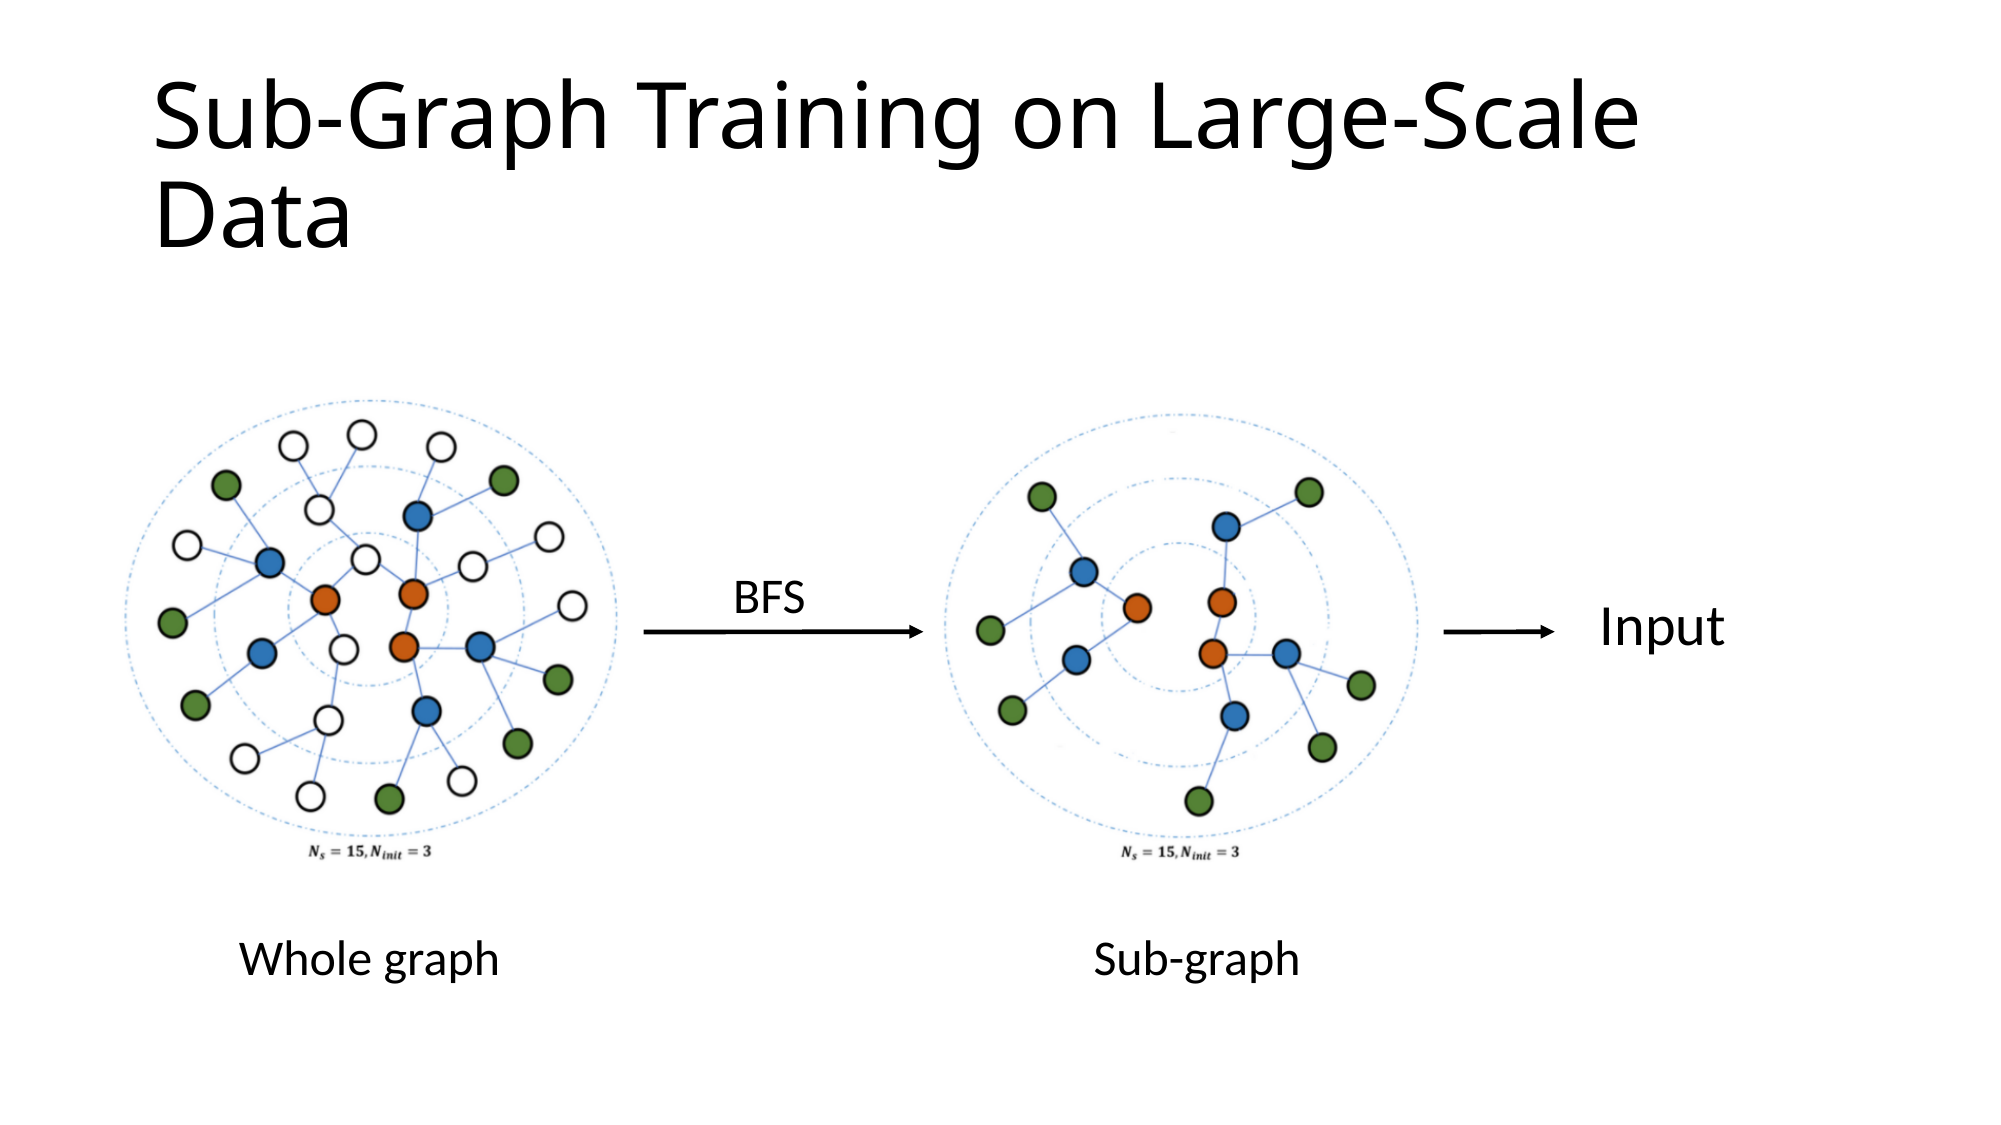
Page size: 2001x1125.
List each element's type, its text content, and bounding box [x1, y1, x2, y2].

text_box Whole graph [224, 917, 516, 993]
text_box Sub-graph [1078, 917, 1316, 993]
picture [939, 400, 1423, 864]
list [119, 381, 620, 864]
title Sub-Graph Training on Large-Scale Data [137, 59, 1863, 278]
text_box Input [1585, 579, 1741, 665]
text_box BFS [718, 555, 821, 631]
